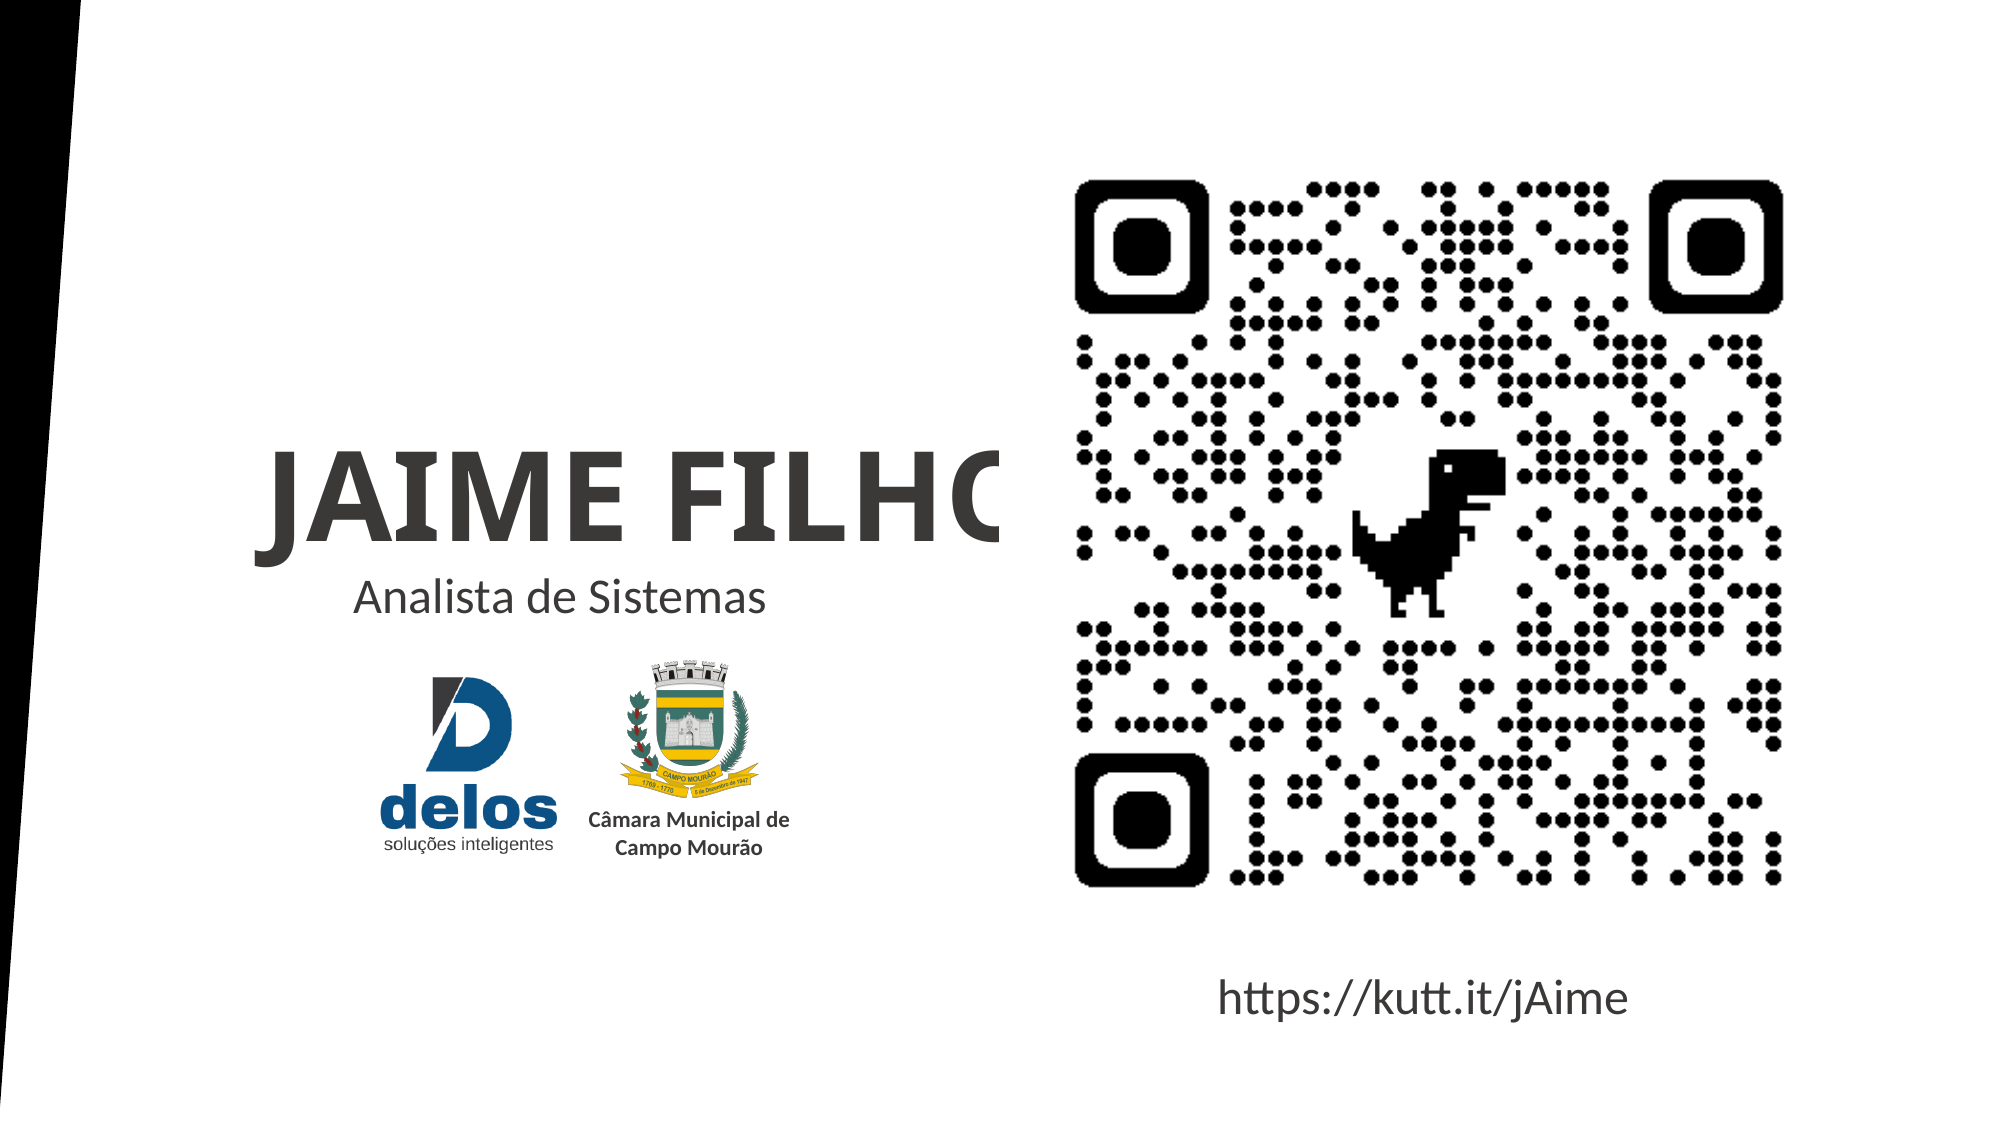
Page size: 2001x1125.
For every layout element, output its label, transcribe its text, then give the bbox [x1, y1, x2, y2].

text_box Câmara Municipal de Campo Mourão [611, 797, 816, 868]
subtitle https://kutt.it/jAime [994, 964, 1854, 1062]
text_box Analista de Sistemas [130, 562, 991, 661]
text_box [0, 0, 81, 1107]
picture [326, 623, 611, 908]
title JAIME FILHO [249, 184, 999, 576]
picture [620, 660, 759, 799]
picture [999, 104, 1860, 964]
